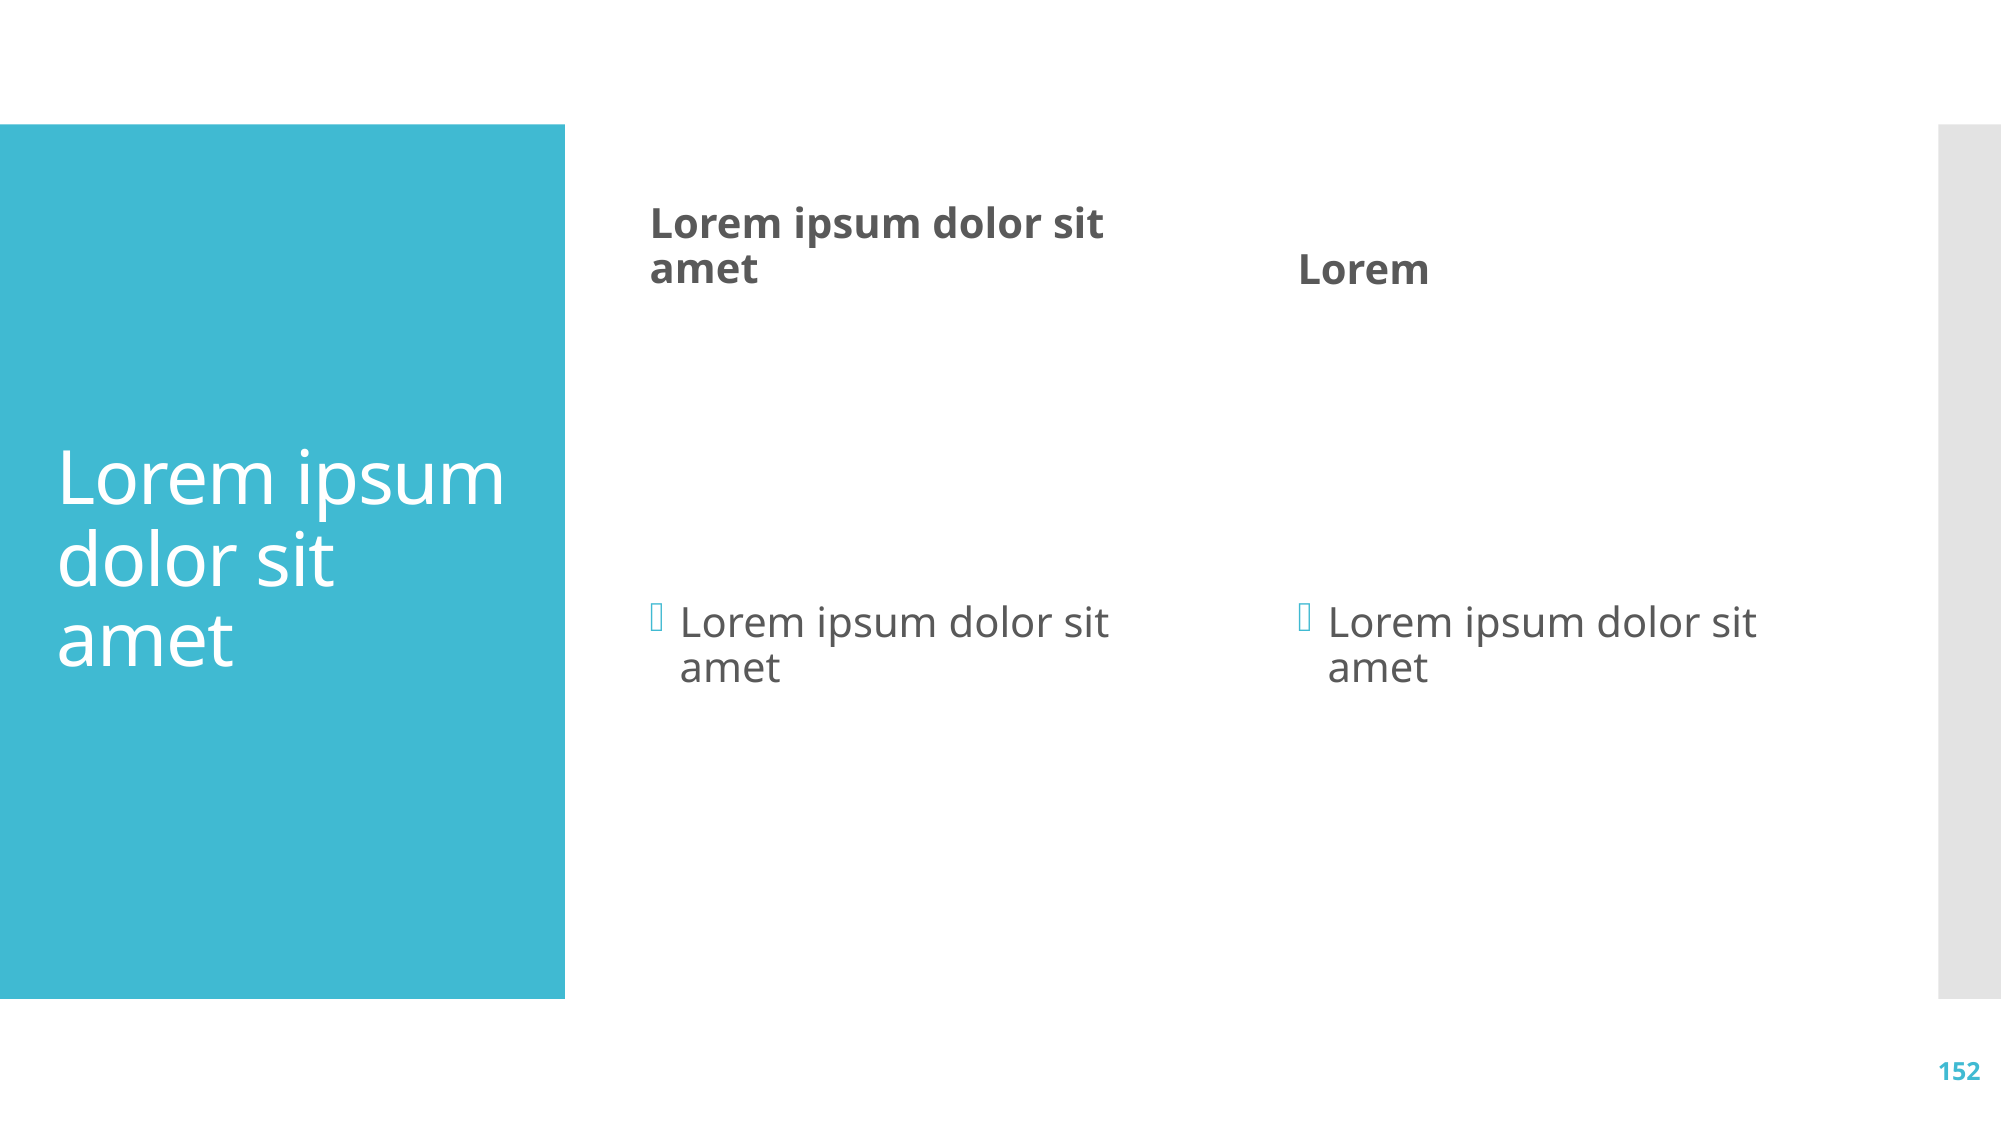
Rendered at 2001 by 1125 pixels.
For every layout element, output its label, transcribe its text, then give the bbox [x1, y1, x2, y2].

list Lorem ipsum dolor sit amet [634, 167, 1205, 301]
list Lorem [1282, 167, 1853, 302]
slide_number 152 [1744, 1042, 1996, 1103]
list Lorem ipsum dolor sit amet [634, 316, 1205, 977]
title Lorem ipsum dolor sit amet [41, 184, 525, 940]
list Lorem ipsum dolor sit amet [1282, 316, 1853, 977]
